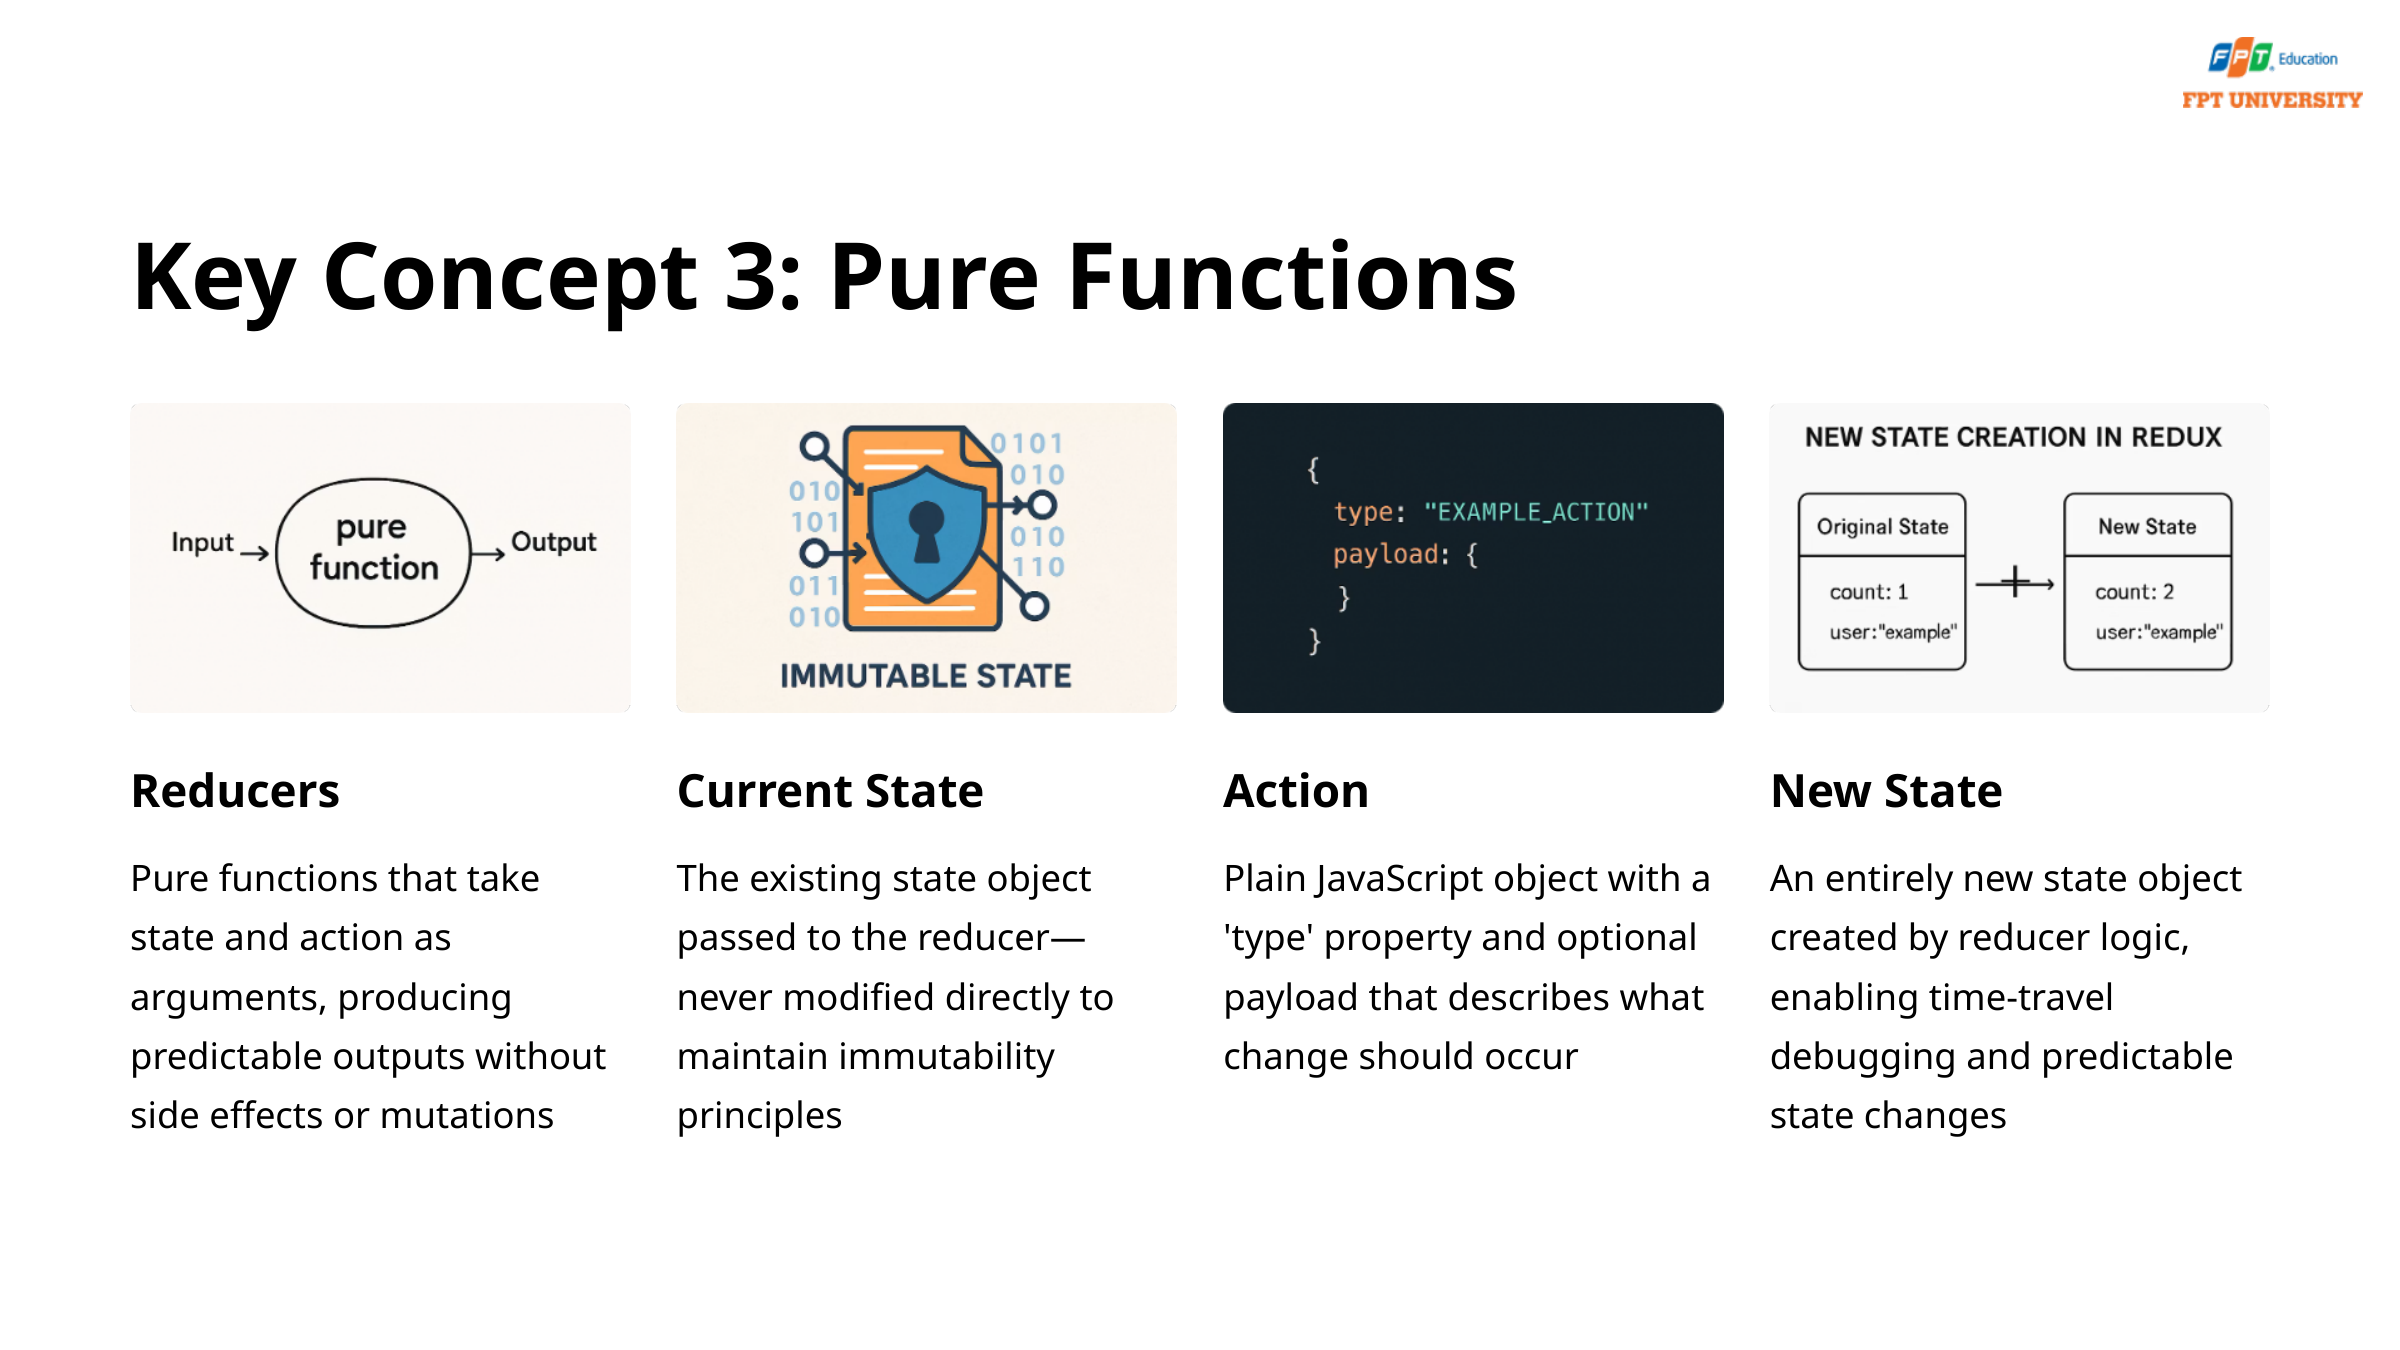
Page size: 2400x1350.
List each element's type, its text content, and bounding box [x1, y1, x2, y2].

text_box The existing state object passed to the reducer—never modified directly to maintain immutability principles [676, 839, 1177, 1137]
text_box Current State [676, 758, 1142, 818]
picture [1769, 403, 2270, 713]
text_box Pure functions that take state and action as arguments, producing predictable outputs without side effects or mutations [130, 839, 631, 1137]
text_box An entirely new state object created by reducer logic, enabling time-travel debugging and predictable state changes [1769, 839, 2270, 1137]
text_box Action [1223, 758, 1689, 818]
picture [130, 403, 631, 713]
text_box Key Concept 3: Pure Functions [130, 212, 1527, 330]
picture [676, 403, 1177, 713]
text_box Plain JavaScript object with a 'type' property and optional payload that describes what change should occur [1223, 839, 1724, 1137]
text_box New State [1769, 758, 2235, 818]
picture [1223, 403, 1724, 713]
picture [2182, 37, 2363, 108]
text_box Reducers [130, 758, 596, 818]
